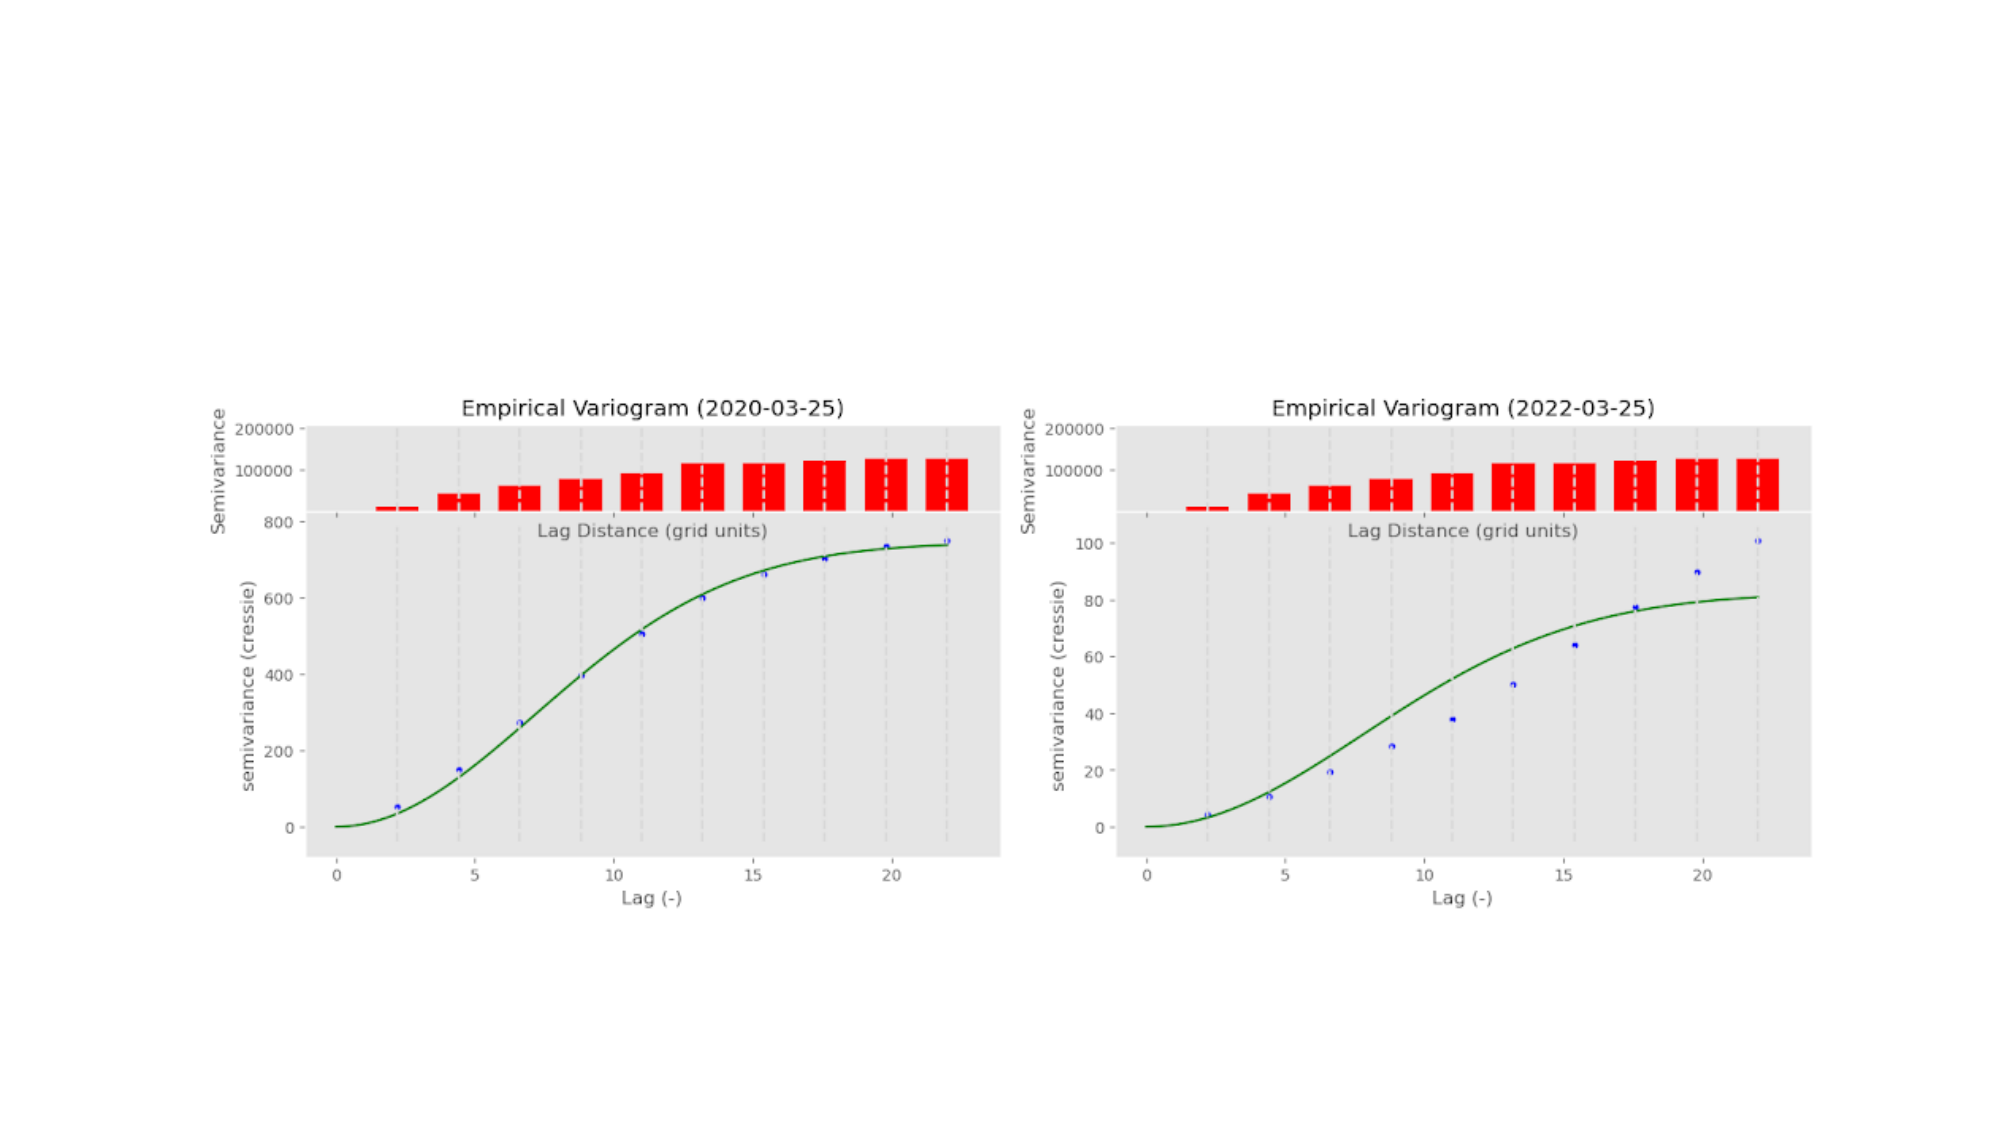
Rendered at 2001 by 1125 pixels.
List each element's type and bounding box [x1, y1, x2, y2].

text_box [199, 387, 1822, 918]
